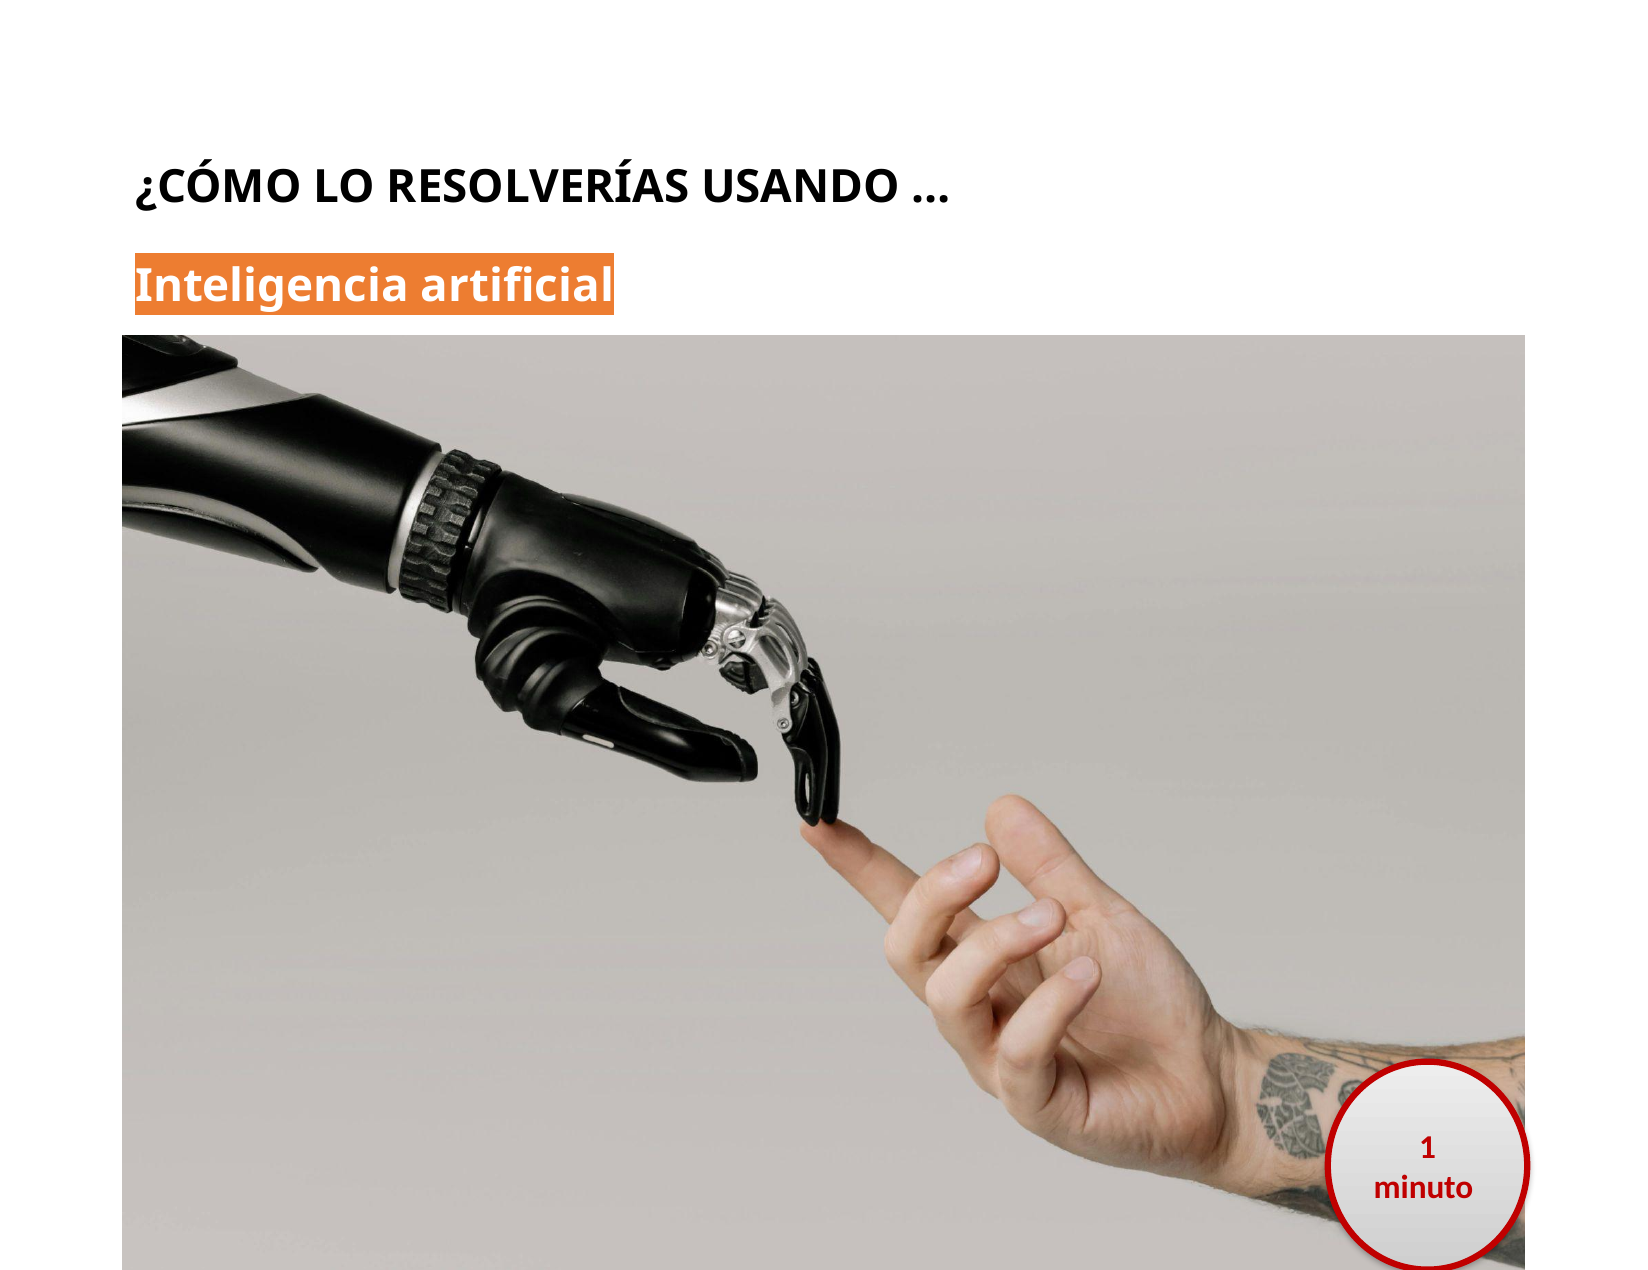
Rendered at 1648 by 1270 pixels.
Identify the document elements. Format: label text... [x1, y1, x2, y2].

picture [122, 335, 1525, 1270]
text_box ¿CÓMO LO RESOLVERÍAS USANDO … [120, 114, 1183, 238]
text_box Inteligencia artificial [120, 237, 961, 318]
